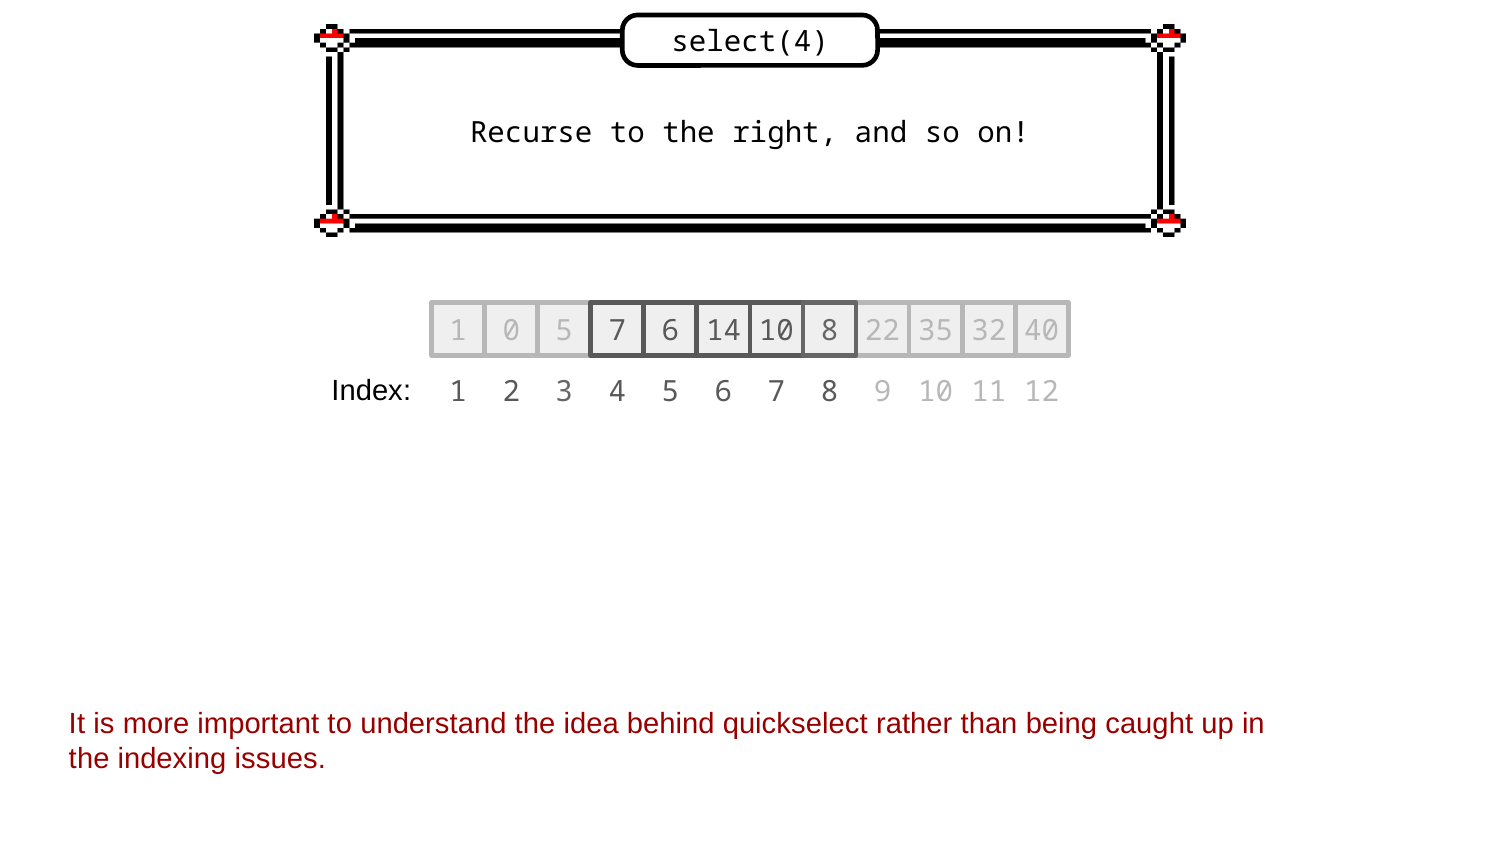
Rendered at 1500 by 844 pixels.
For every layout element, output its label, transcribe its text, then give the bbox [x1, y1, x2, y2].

text_box 9 [857, 363, 906, 417]
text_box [484, 302, 592, 356]
text_box 6 [700, 363, 745, 417]
text_box 10 [751, 302, 803, 356]
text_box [749, 363, 857, 417]
text_box 12 [1019, 363, 1069, 417]
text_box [314, 14, 1186, 238]
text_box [643, 302, 751, 356]
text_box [431, 363, 538, 417]
text_box It is more important to understand the idea behind quickselect rather than being caught up in the indexing issues. [53, 675, 1296, 803]
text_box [961, 302, 1069, 356]
text_box Index: [316, 356, 462, 410]
text_box 1 [431, 302, 482, 356]
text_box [908, 363, 1016, 417]
text_box 8 [803, 302, 857, 356]
text_box 22 [857, 302, 909, 356]
text_box 35 [909, 302, 959, 356]
text_box 3 [542, 363, 586, 417]
text_box 7 [594, 302, 641, 356]
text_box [590, 363, 698, 417]
